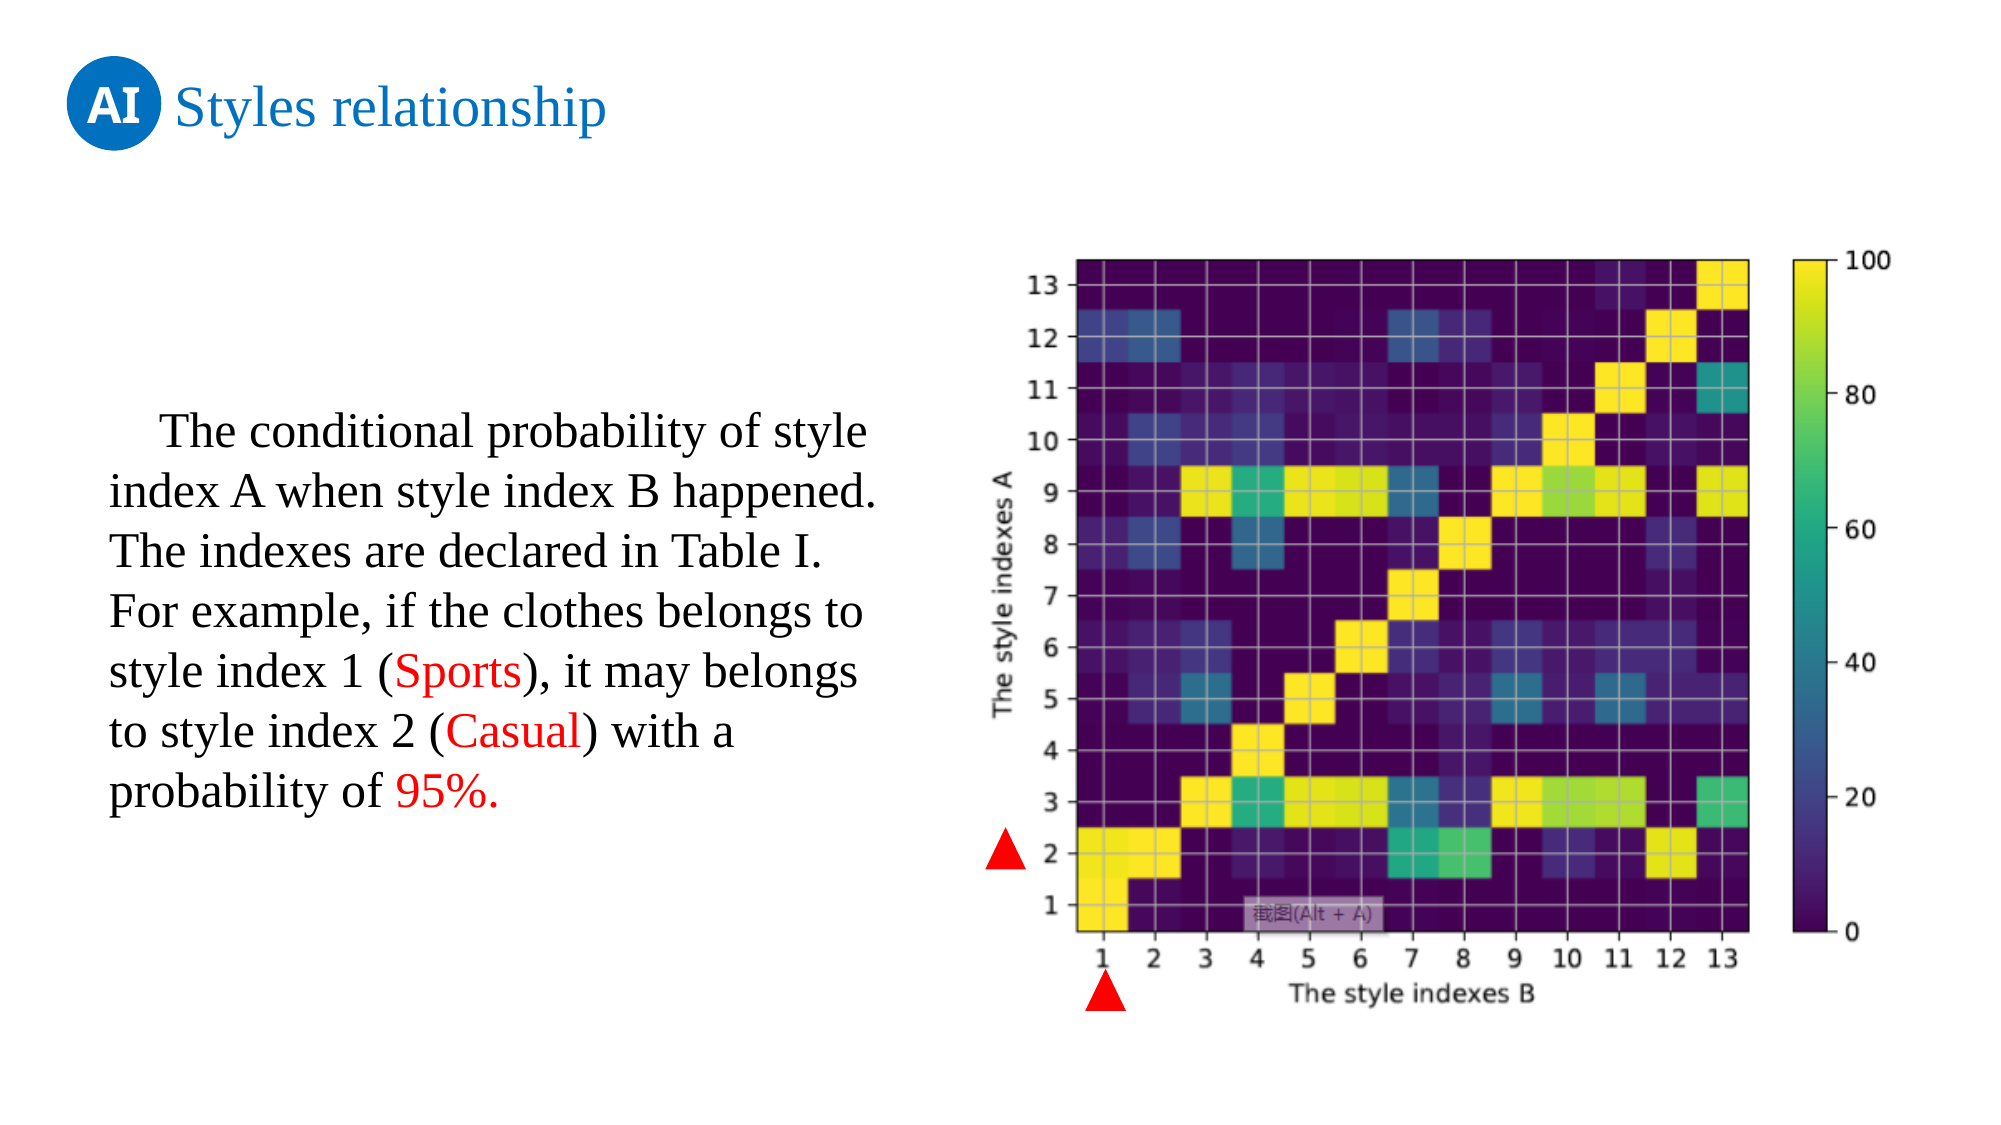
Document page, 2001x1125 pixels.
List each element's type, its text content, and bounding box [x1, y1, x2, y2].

text_box Styles relationship [159, 60, 1638, 146]
text_box AI [65, 55, 159, 152]
text_box The conditional probability of style index A when style index B happened. The indexes are declared in Table I. For example, if the clothes belongs to style index 1 (Sports), it may belongs to style index 2 (Casual) with a probability of 95%. [94, 390, 904, 826]
picture [951, 218, 1931, 1027]
